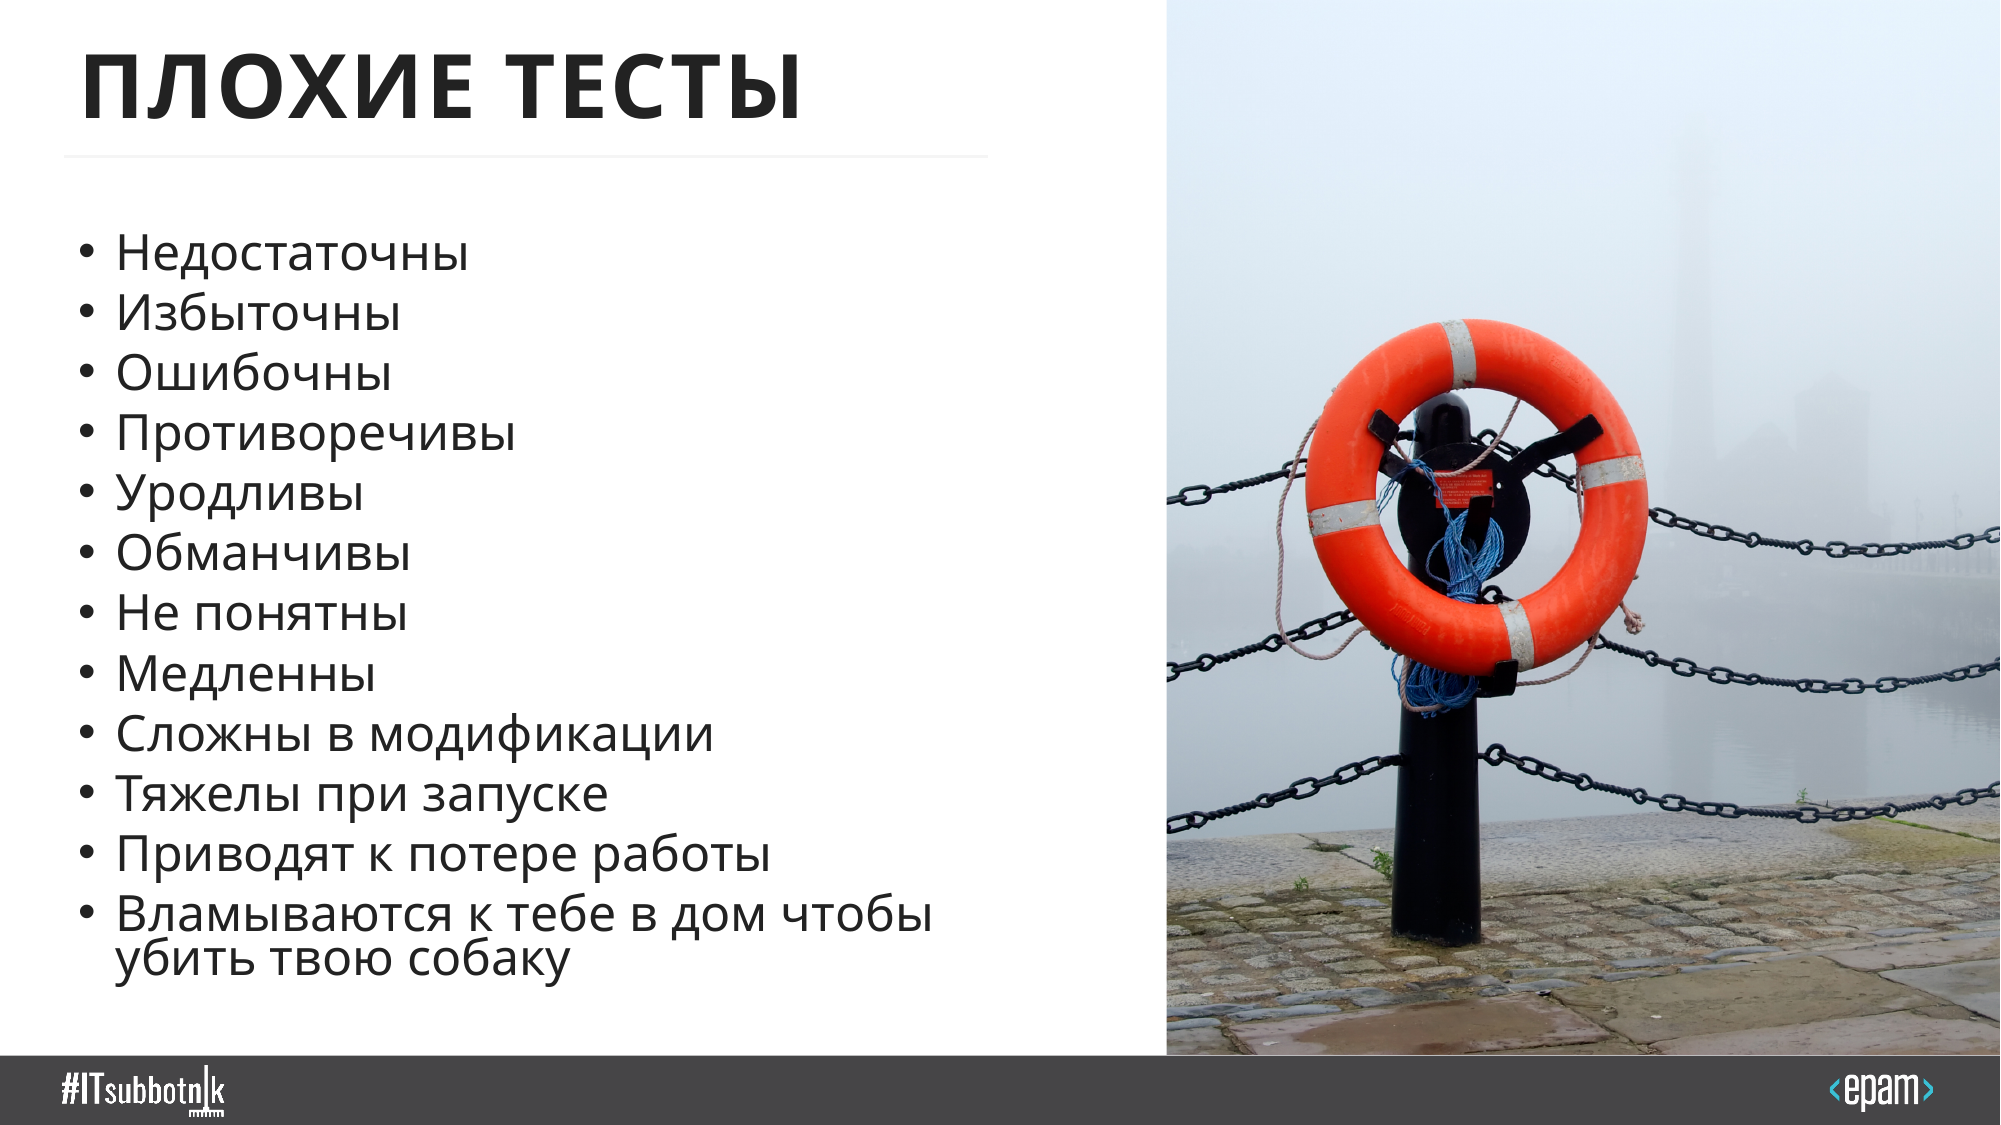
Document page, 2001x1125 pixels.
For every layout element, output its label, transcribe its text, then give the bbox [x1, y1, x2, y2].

list Недостаточны Избыточны Ошибочны Противоречивы Уродливы Обманчивы Не понятны Медленны Сложны в модификации Тяжелы при запуске Приводят к потере работы Вламываются к тебе в дом чтобы убить твою собаку [78, 236, 950, 980]
picture [1166, 0, 2000, 1055]
title Плохие тесты [78, 50, 1166, 116]
picture [51, 1025, 235, 1125]
